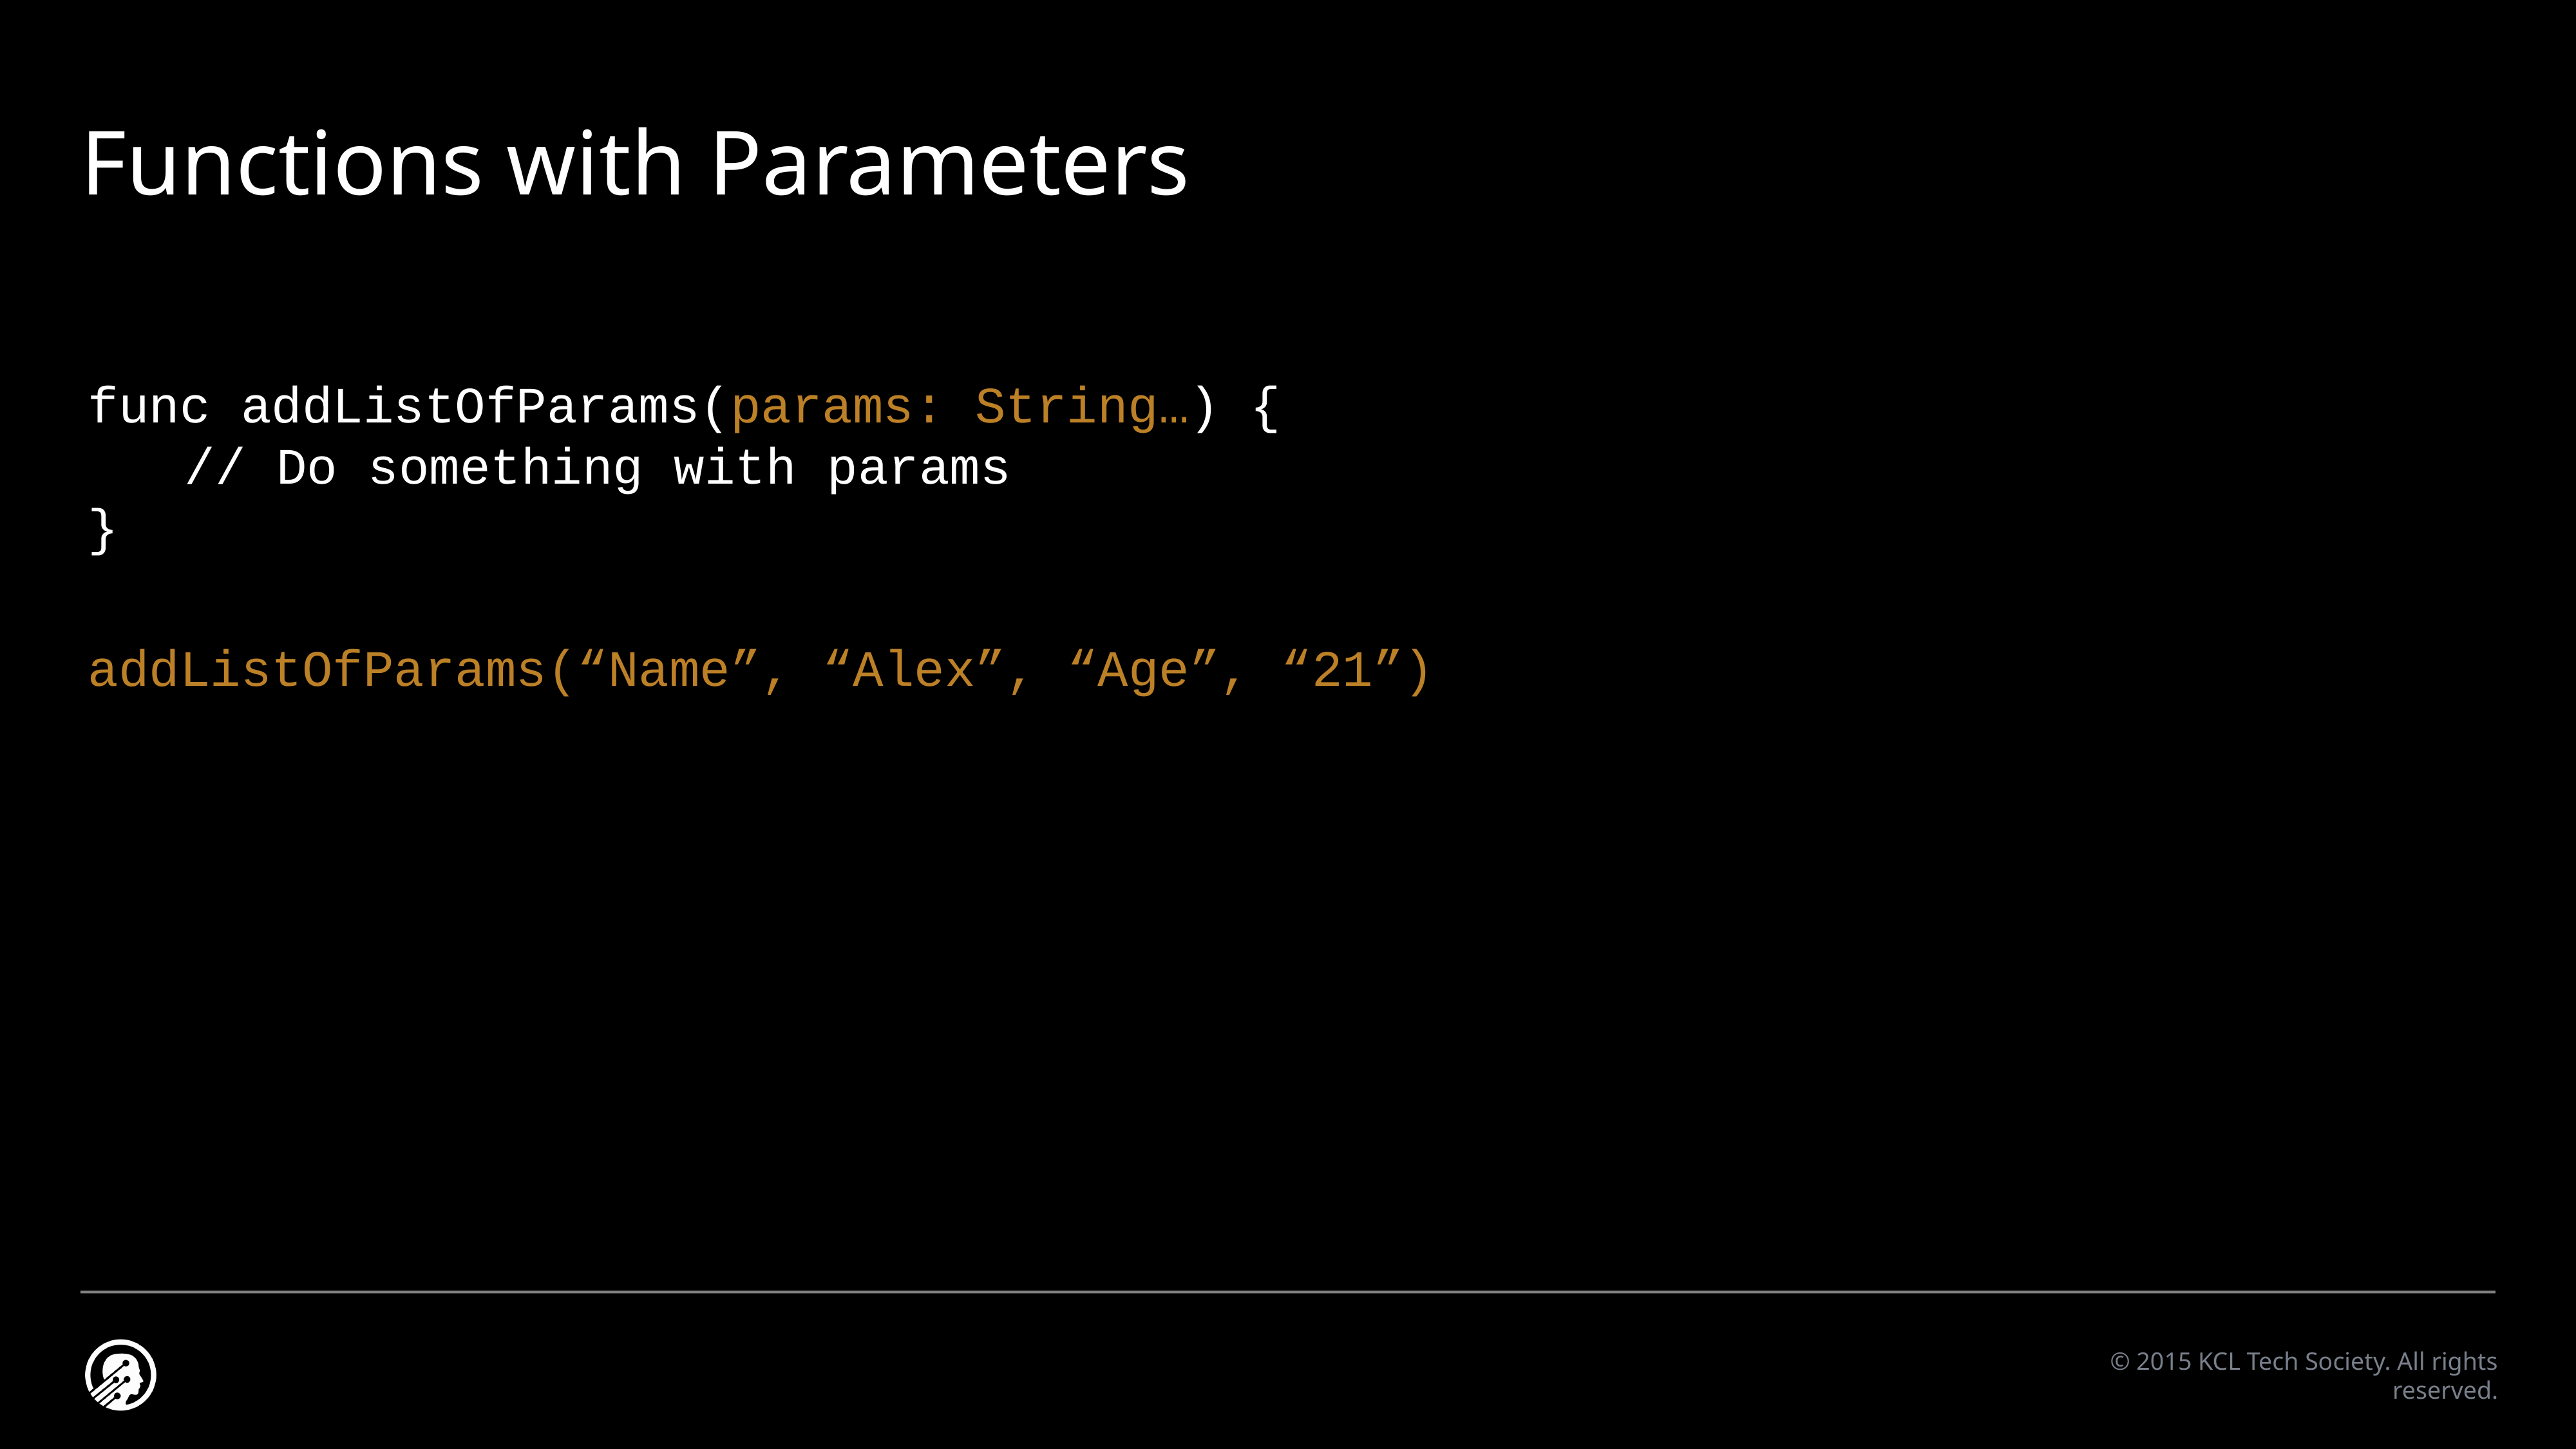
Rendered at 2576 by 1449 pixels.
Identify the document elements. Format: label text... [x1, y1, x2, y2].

text_box func addListOfParams(params: String…) { // Do something with params } [80, 365, 1746, 564]
picture [80, 1334, 160, 1416]
text_box addListOfParams(“Name”, “Alex”, “Age”, “21”) [80, 627, 1746, 704]
title Functions with Parameters [80, 80, 1636, 213]
text_box © 2015 KCL Tech Society. All rights reserved. [2035, 1338, 2506, 1412]
